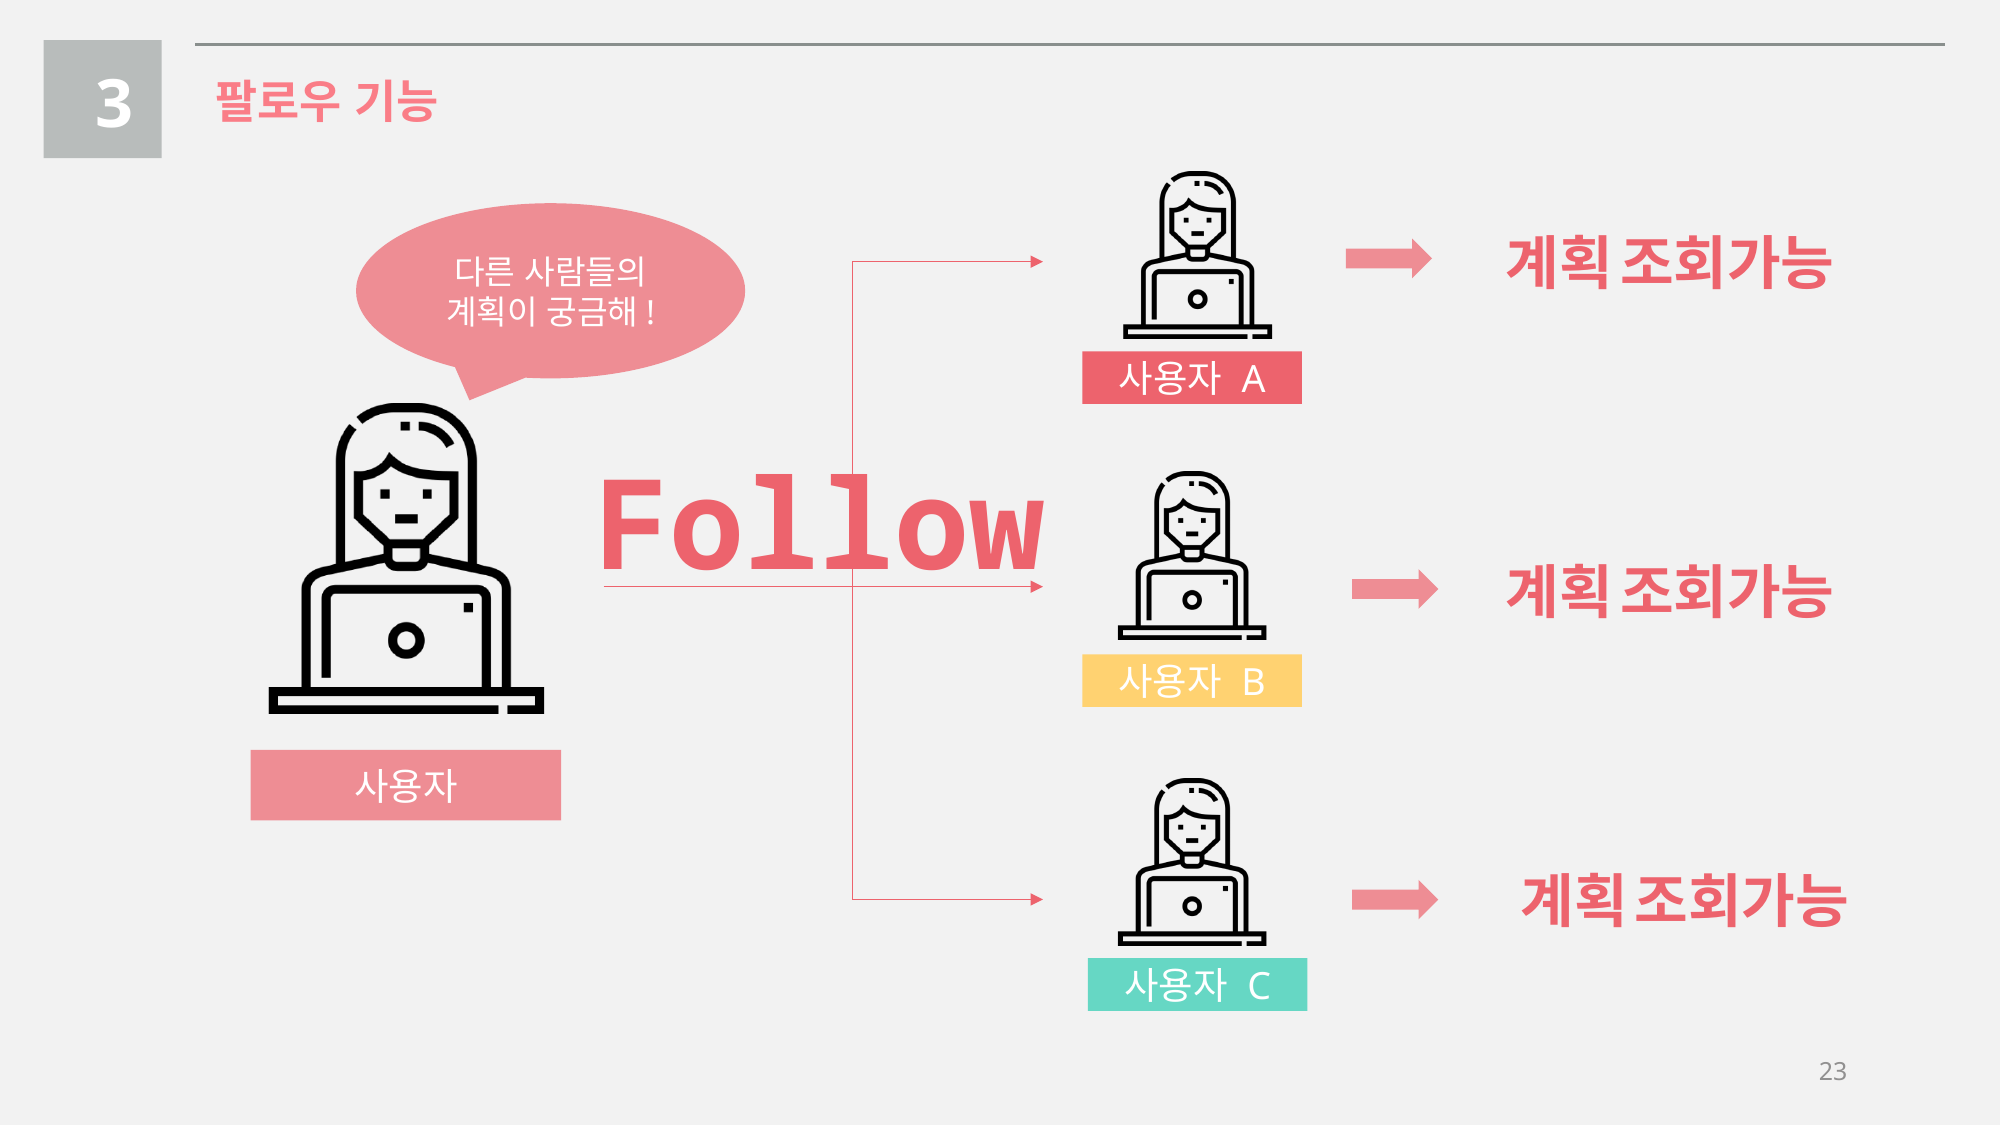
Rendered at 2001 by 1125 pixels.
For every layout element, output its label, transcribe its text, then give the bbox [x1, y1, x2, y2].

text_box 사용자 A [1081, 350, 1303, 405]
text_box 계획 조회가능 [1498, 547, 1842, 633]
picture [1108, 471, 1276, 640]
picture [250, 403, 562, 714]
picture [1113, 171, 1282, 339]
text_box 사용자 [250, 749, 562, 821]
picture [1108, 778, 1276, 946]
text_box 3 [80, 52, 123, 148]
text_box [1351, 566, 1440, 612]
slide_number 23 [1412, 1042, 1863, 1103]
text_box [42, 39, 163, 159]
text_box 계획 조회가능 [1513, 856, 1857, 942]
text_box 다른 사람들의 계획이 궁금해! [355, 202, 747, 402]
text_box [1344, 236, 1434, 281]
text_box 사용자 B [1081, 653, 1303, 708]
text_box 사용자 C [1087, 957, 1308, 1012]
text_box 팔로우 기능 [200, 65, 454, 136]
text_box Follow [586, 437, 852, 603]
text_box Follow [853, 437, 1052, 603]
text_box 계획 조회가능 [1498, 218, 1842, 304]
text_box [1598, 1010, 2000, 1104]
text_box [1351, 877, 1440, 922]
